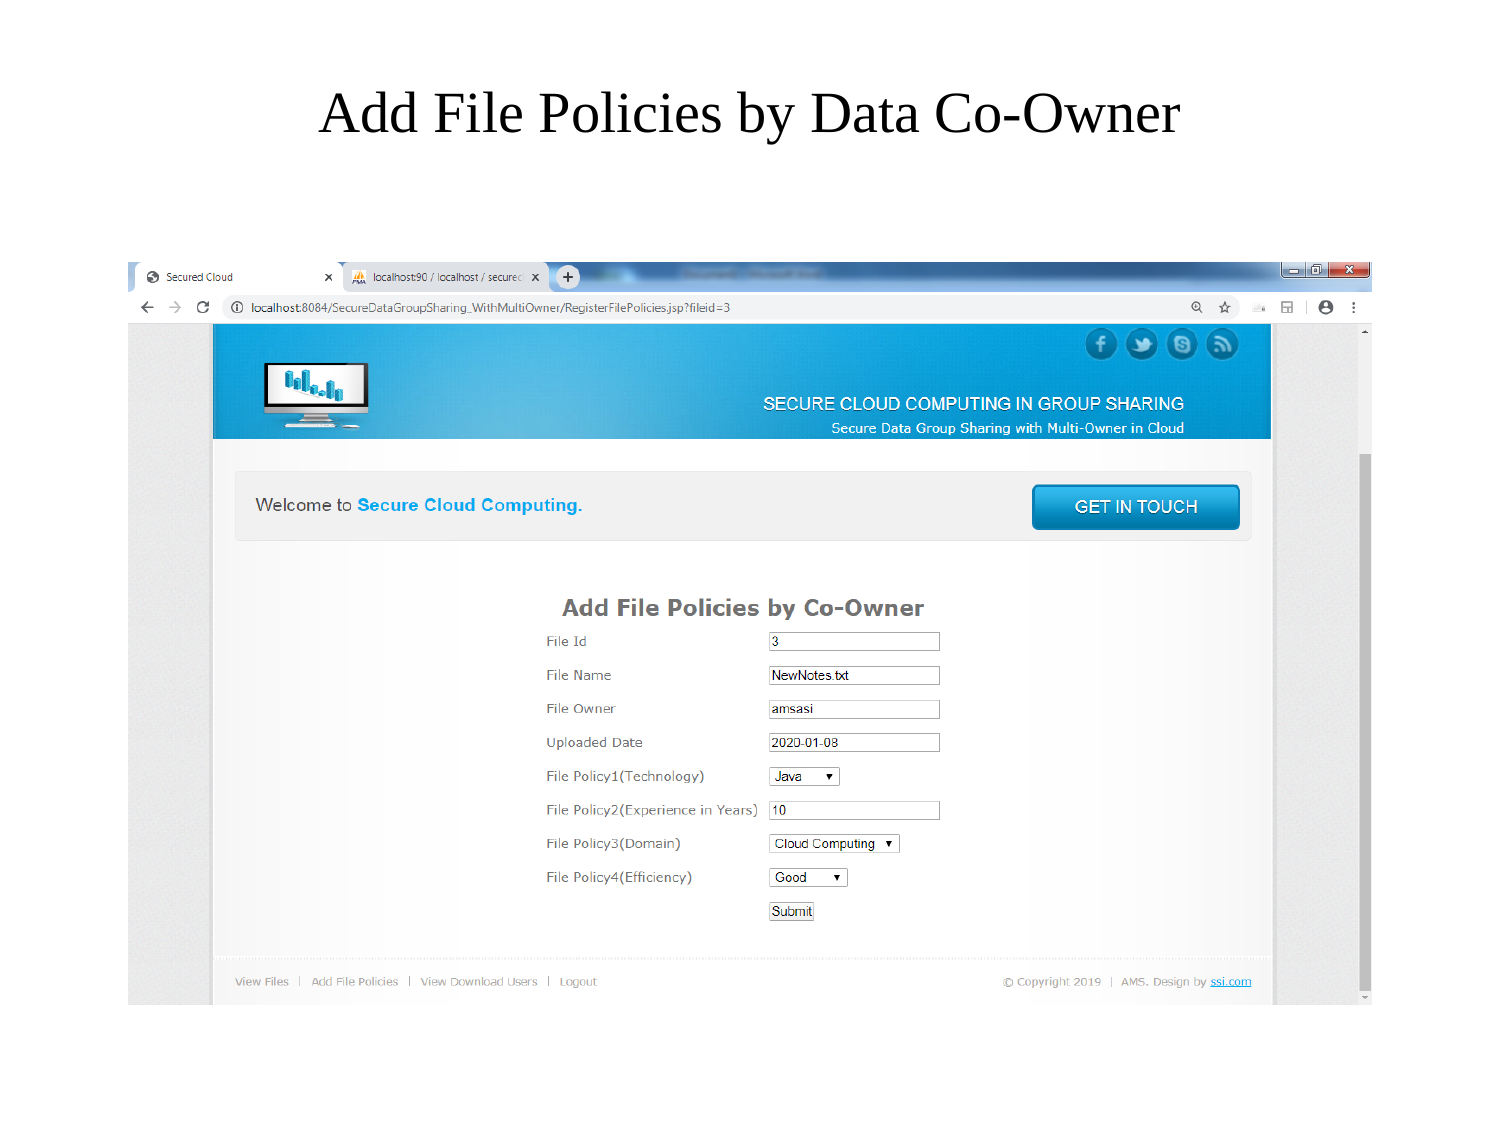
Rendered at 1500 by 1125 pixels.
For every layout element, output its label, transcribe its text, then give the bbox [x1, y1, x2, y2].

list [128, 262, 1372, 1006]
title Add File Policies by Data Co-Owner [75, 45, 1425, 163]
